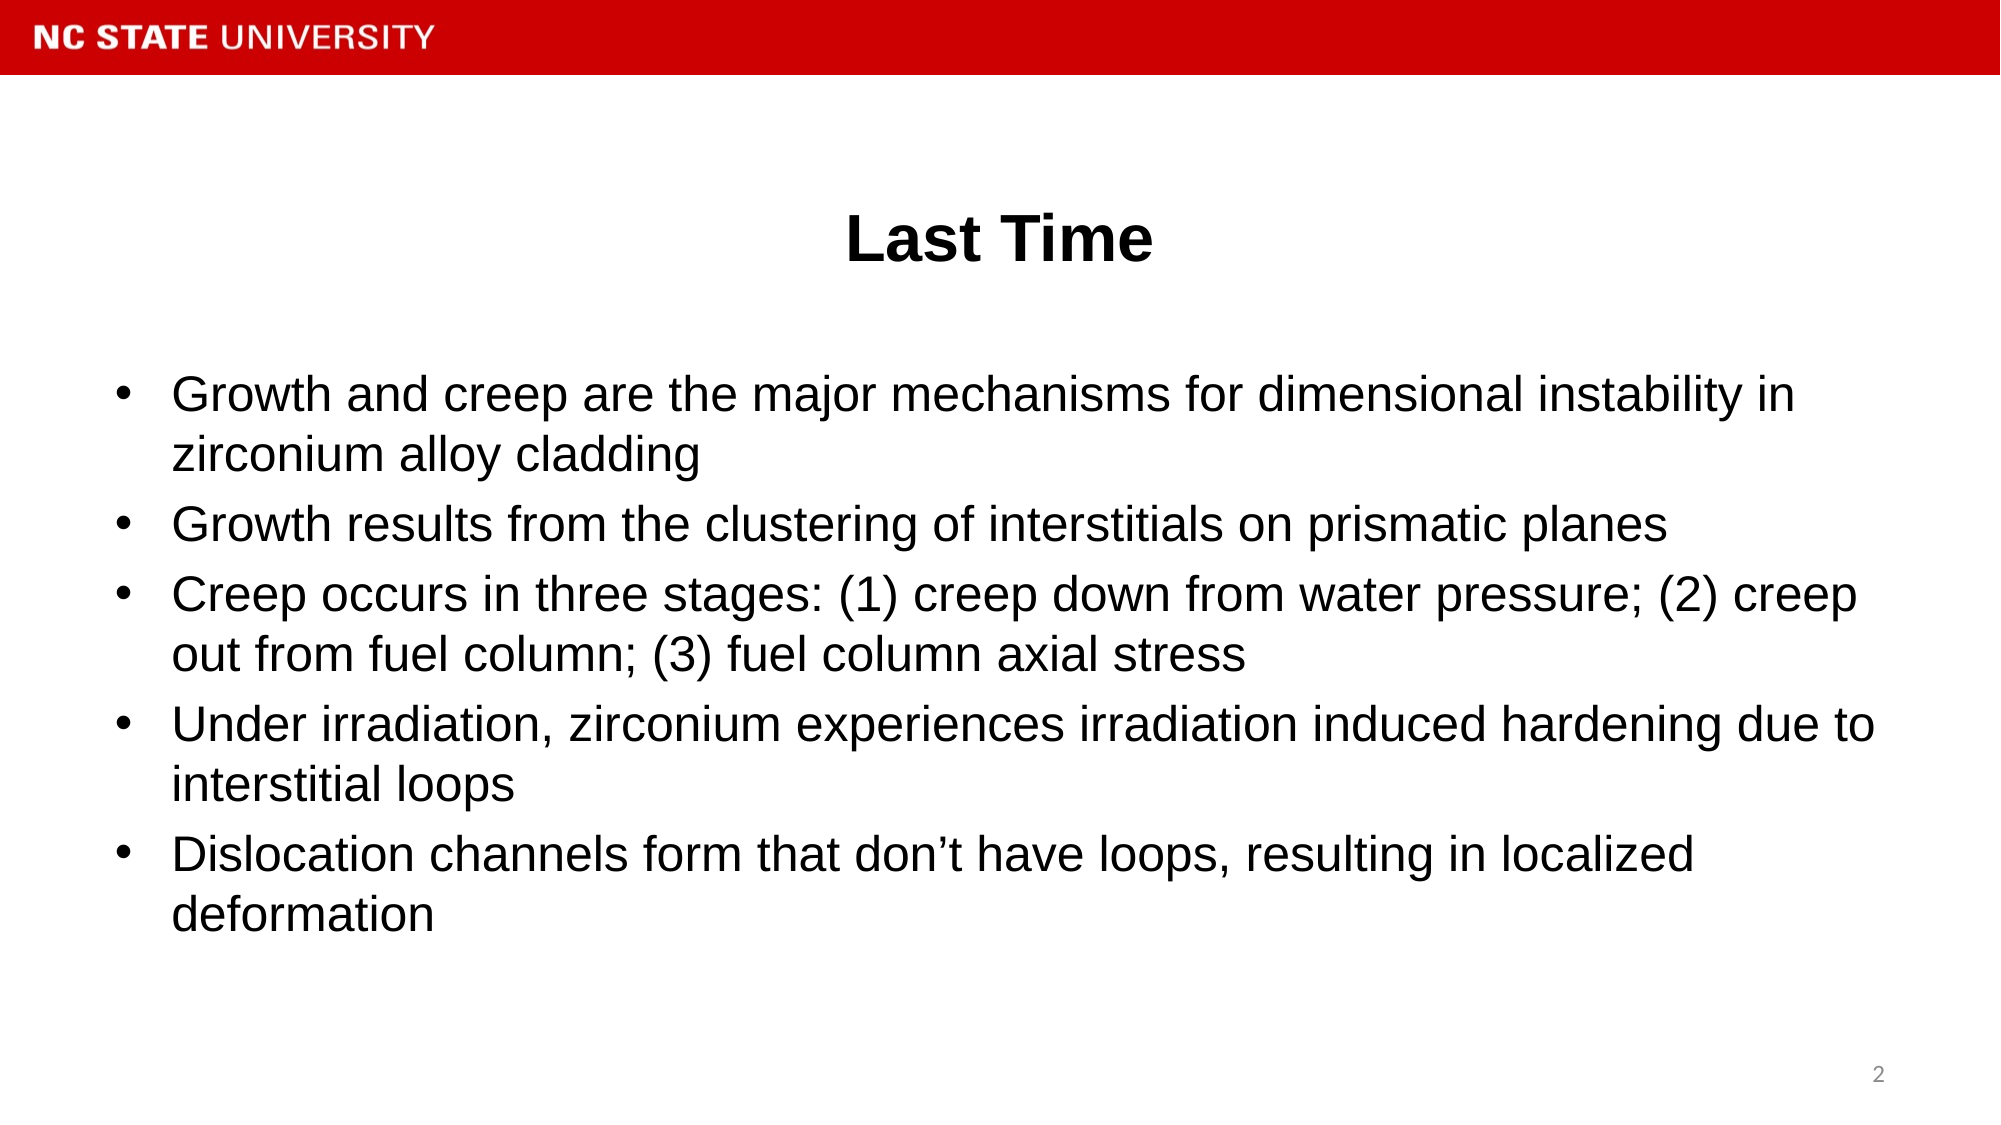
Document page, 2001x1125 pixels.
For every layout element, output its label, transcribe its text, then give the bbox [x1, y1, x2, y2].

slide_number 2 [1433, 1042, 1900, 1103]
title Last Time [99, 147, 1900, 323]
picture [0, 0, 2000, 75]
list Growth and creep are the major mechanisms for dimensional instability in zirconium alloy cladding Growth results from the clustering of interstitials on prismatic planes Creep occurs in three stages: (1) creep down from water pressure; (2) creep out from fuel column; (3) fuel column axial stress Under irradiation, zirconium experiences irradiation induced hardening due to interstitial loops Dislocation channels form that don’t have loops, resulting in localized deformation [99, 354, 1900, 1005]
